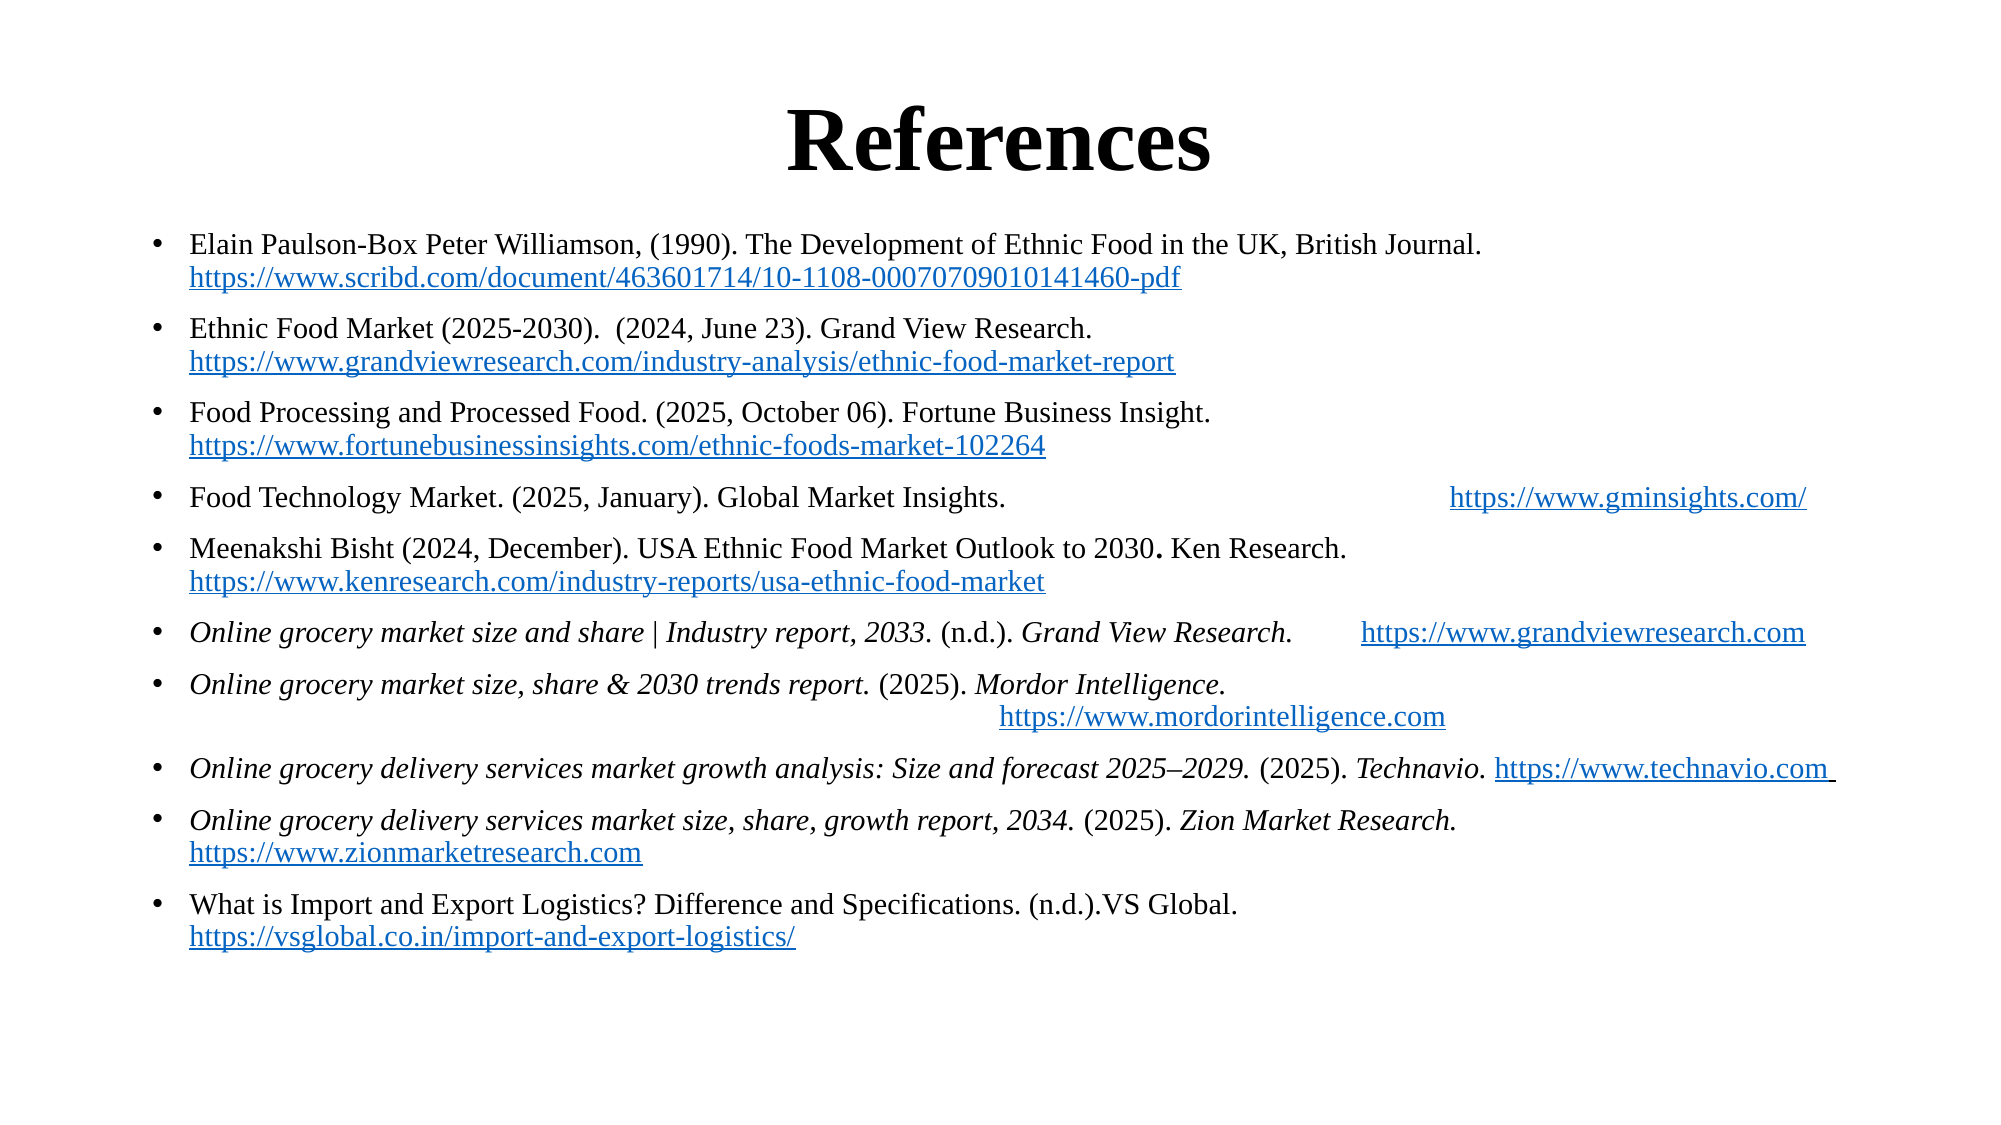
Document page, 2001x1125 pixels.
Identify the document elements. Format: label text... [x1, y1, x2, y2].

list Elain Paulson-Box Peter Williamson, (1990). The Development of Ethnic Food in the UK, British Journal. https://www.scribd.com/document/463601714/10-1108-00070709010141460-pdf Ethnic Food Market (2025-2030). (2024, June 23). Grand View Research. https://www.grandviewresearch.com/industry-analysis/ethnic-food-market-report Food Processing and Processed Food. (2025, October 06). Fortune Business Insight. https://www.fortunebusinessinsights.com/ethnic-foods-market-102264 Food Technology Market. (2025, January). Global Market Insights. https://www.gminsights.com/ Meenakshi Bisht (2024, December). USA Ethnic Food Market Outlook to 2030. Ken Research. https://www.kenresearch.com/industry-reports/usa-ethnic-food-market Online grocery market size and share | Industry report, 2033. (n.d.). Grand View Research. https://www.grandviewresearch.com Online grocery market size, share & 2030 trends report. (2025). Mordor Intelligence. https://www.mordorintelligence.com Online grocery delivery services market growth analysis: Size and forecast 2025–2029. (2025). Technavio. https://www.technavio.com Online grocery delivery services market size, share, growth report, 2034. (2025). Zion Market Research. https://www.zionmarketresearch.com What is Import and Export Logistics? Difference and Specifications. (n.d.).VS Global. https://vsglobal.co.in/import-and-export-logistics/ [137, 220, 1863, 1036]
title References [137, 59, 1863, 220]
